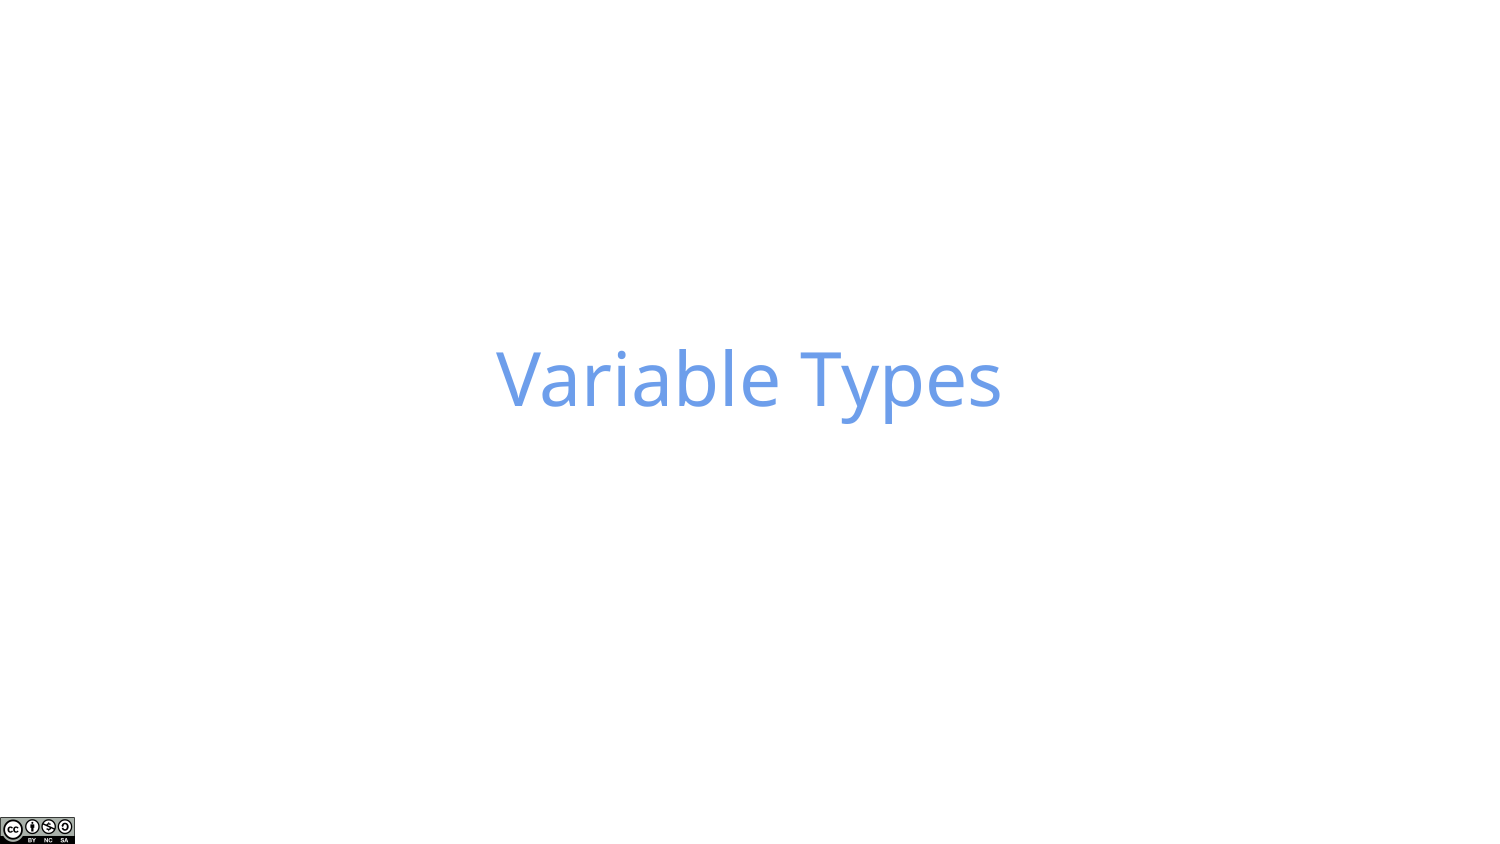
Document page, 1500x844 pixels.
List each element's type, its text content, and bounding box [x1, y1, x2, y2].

picture [0, 817, 75, 844]
title Variable Types [51, 352, 1449, 491]
